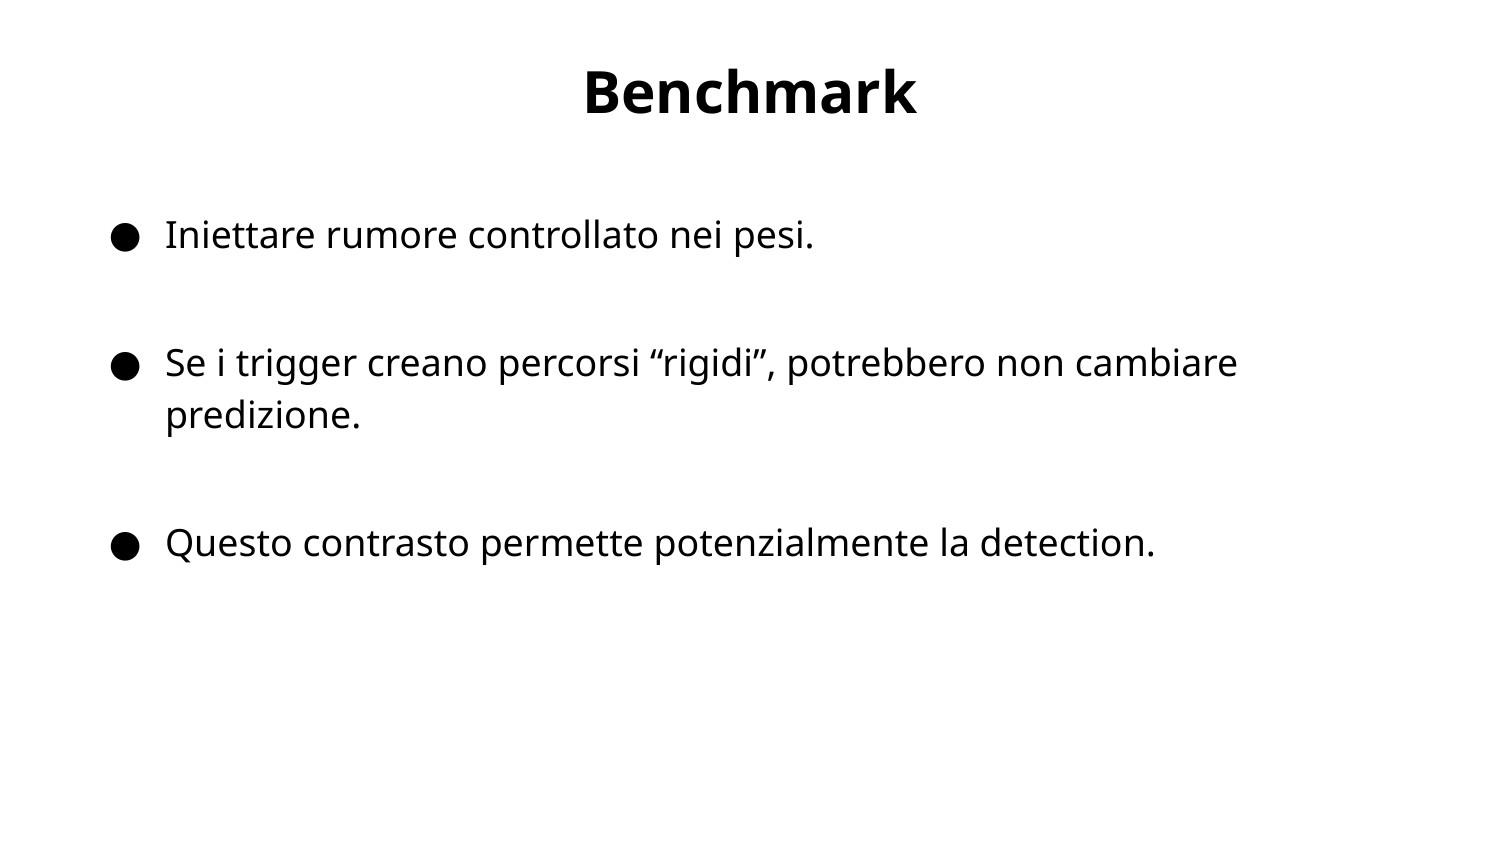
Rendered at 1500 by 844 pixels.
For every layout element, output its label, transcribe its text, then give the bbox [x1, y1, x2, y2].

text_box Iniettare rumore controllato nei pesi. Se i trigger creano percorsi “rigidi”, potrebbero non cambiare predizione. Questo contrasto permette potenzialmente la detection. [74, 188, 1425, 750]
title Benchmark [75, 48, 1425, 142]
